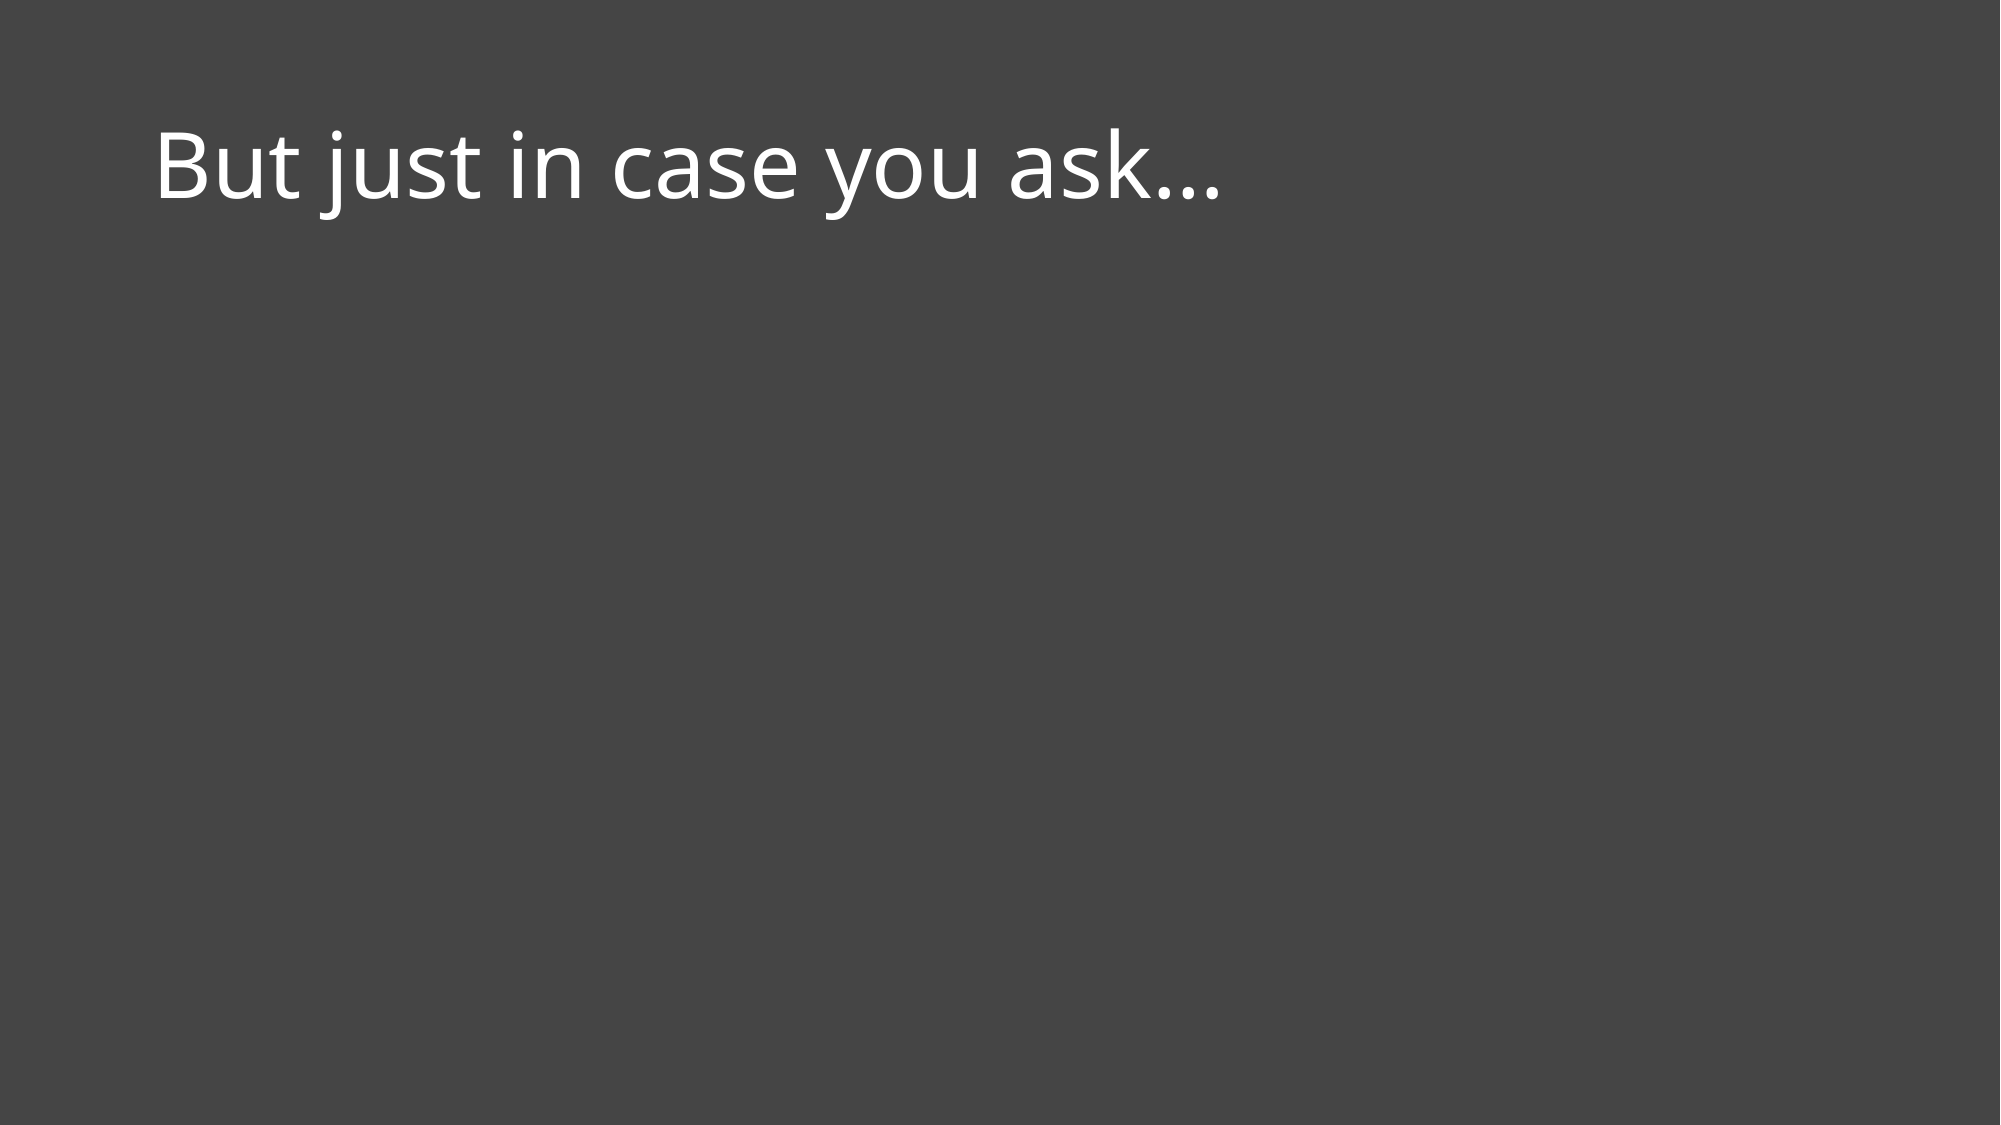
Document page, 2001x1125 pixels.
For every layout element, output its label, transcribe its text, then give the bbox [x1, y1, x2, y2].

title But just in case you ask… [137, 59, 1863, 278]
